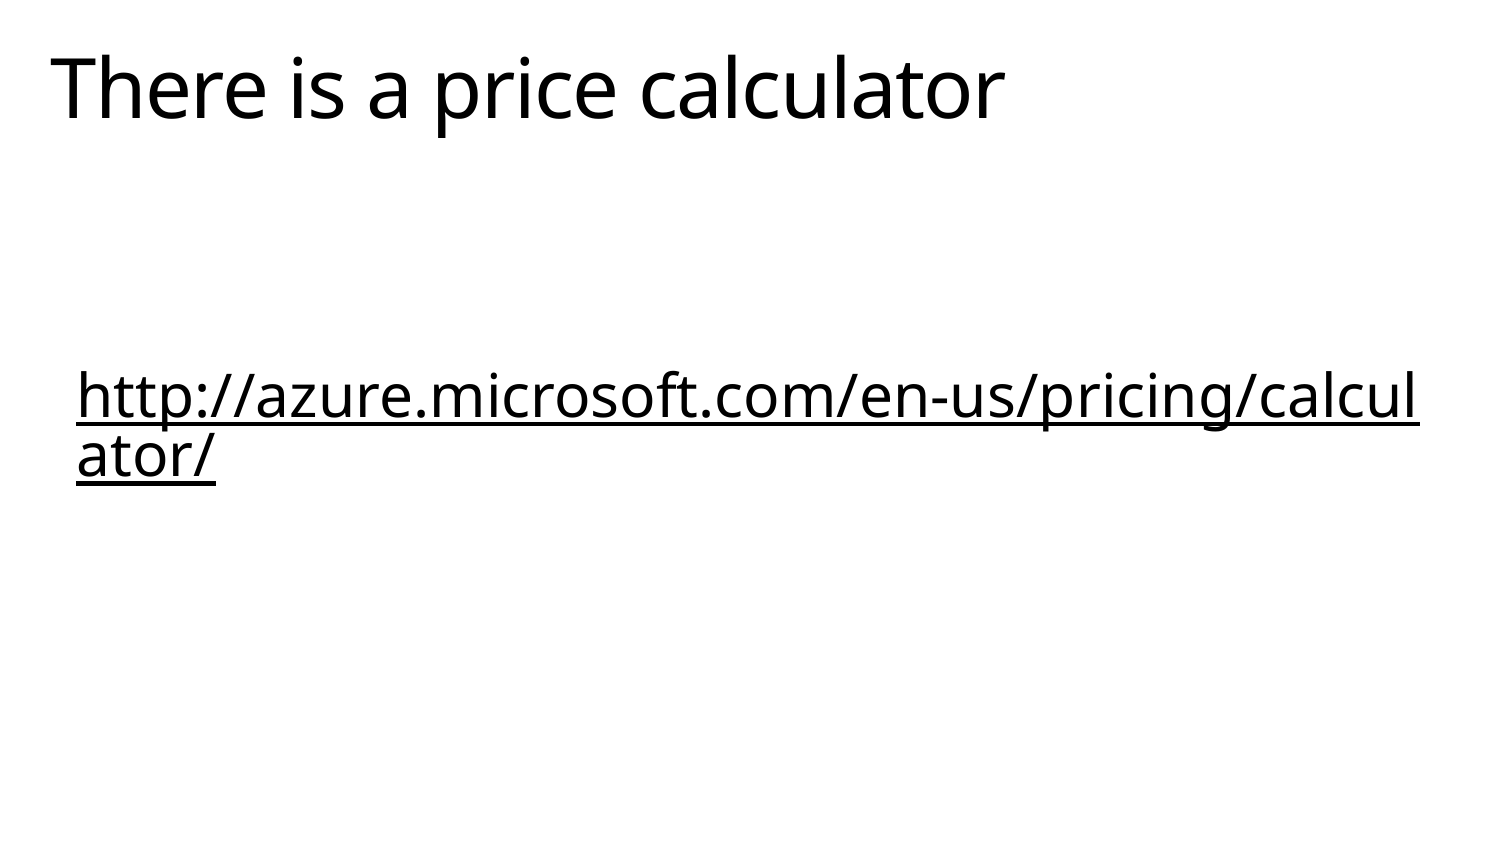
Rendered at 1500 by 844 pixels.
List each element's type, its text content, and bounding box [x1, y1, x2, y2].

title There is a price calculator [33, 35, 1468, 147]
list http://azure.microsoft.com/en-us/pricing/calculator/ [58, 346, 1442, 436]
